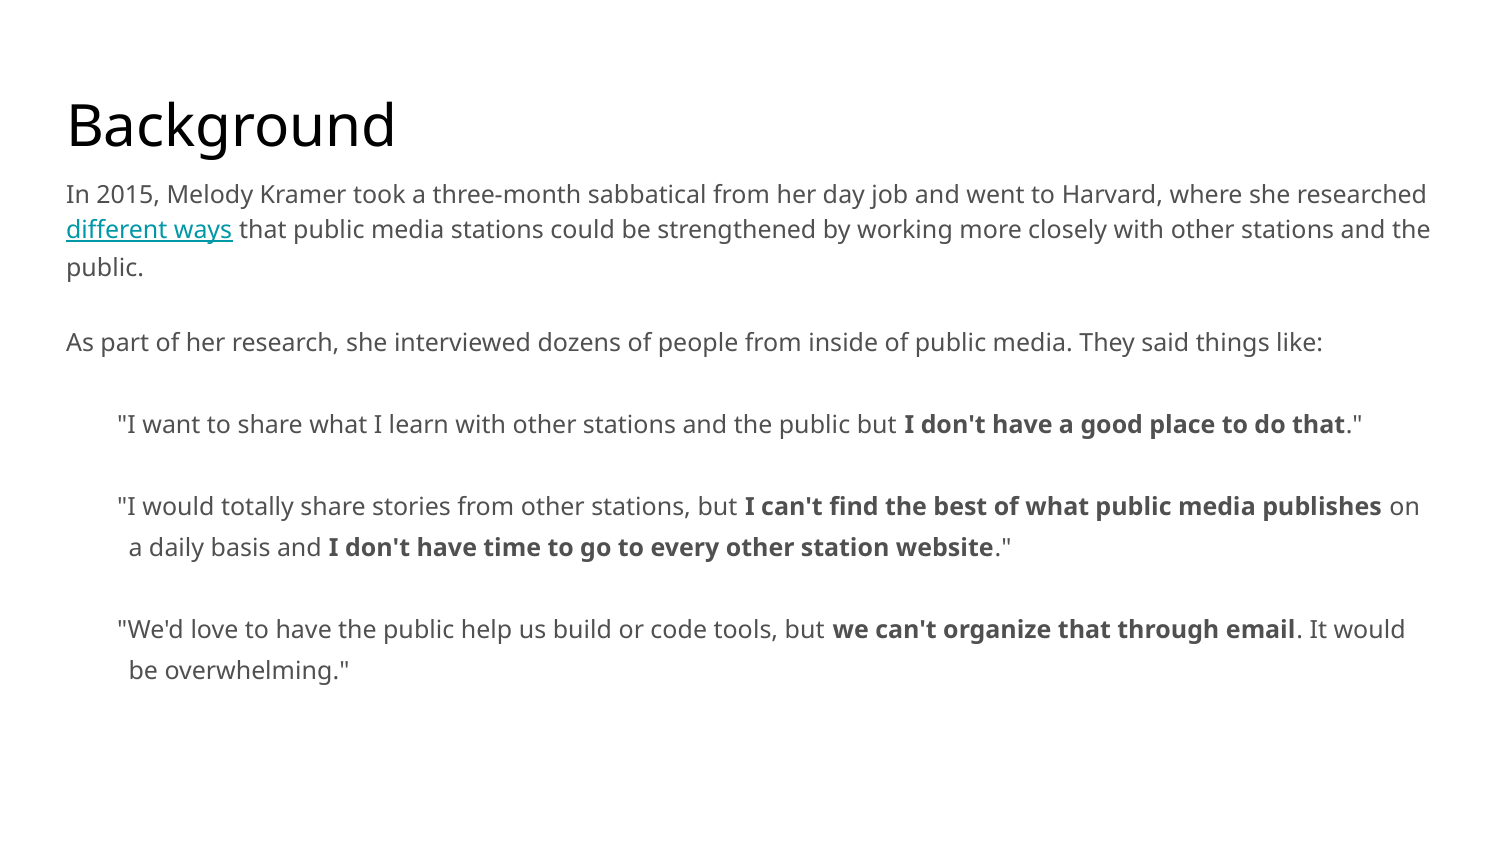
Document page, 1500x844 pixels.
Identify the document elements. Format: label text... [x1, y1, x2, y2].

text_box Background [51, 72, 1449, 167]
list In 2015, Melody Kramer took a three-month sabbatical from her day job and went to Harvard, where she researched different ways that public media stations could be strengthened by working more closely with other stations and the public. As part of her research, she interviewed dozens of people from inside of public media. They said things like: "I want to share what I learn with other stations and the public but I don't have a good place to do that." "I would totally share stories from other stations, but I can't find the best of what public media publishes on a daily basis and I don't have time to go to every other station website." "We'd love to have the public help us build or code tools, but we can't organize that through email. It would be overwhelming." [51, 167, 1449, 808]
